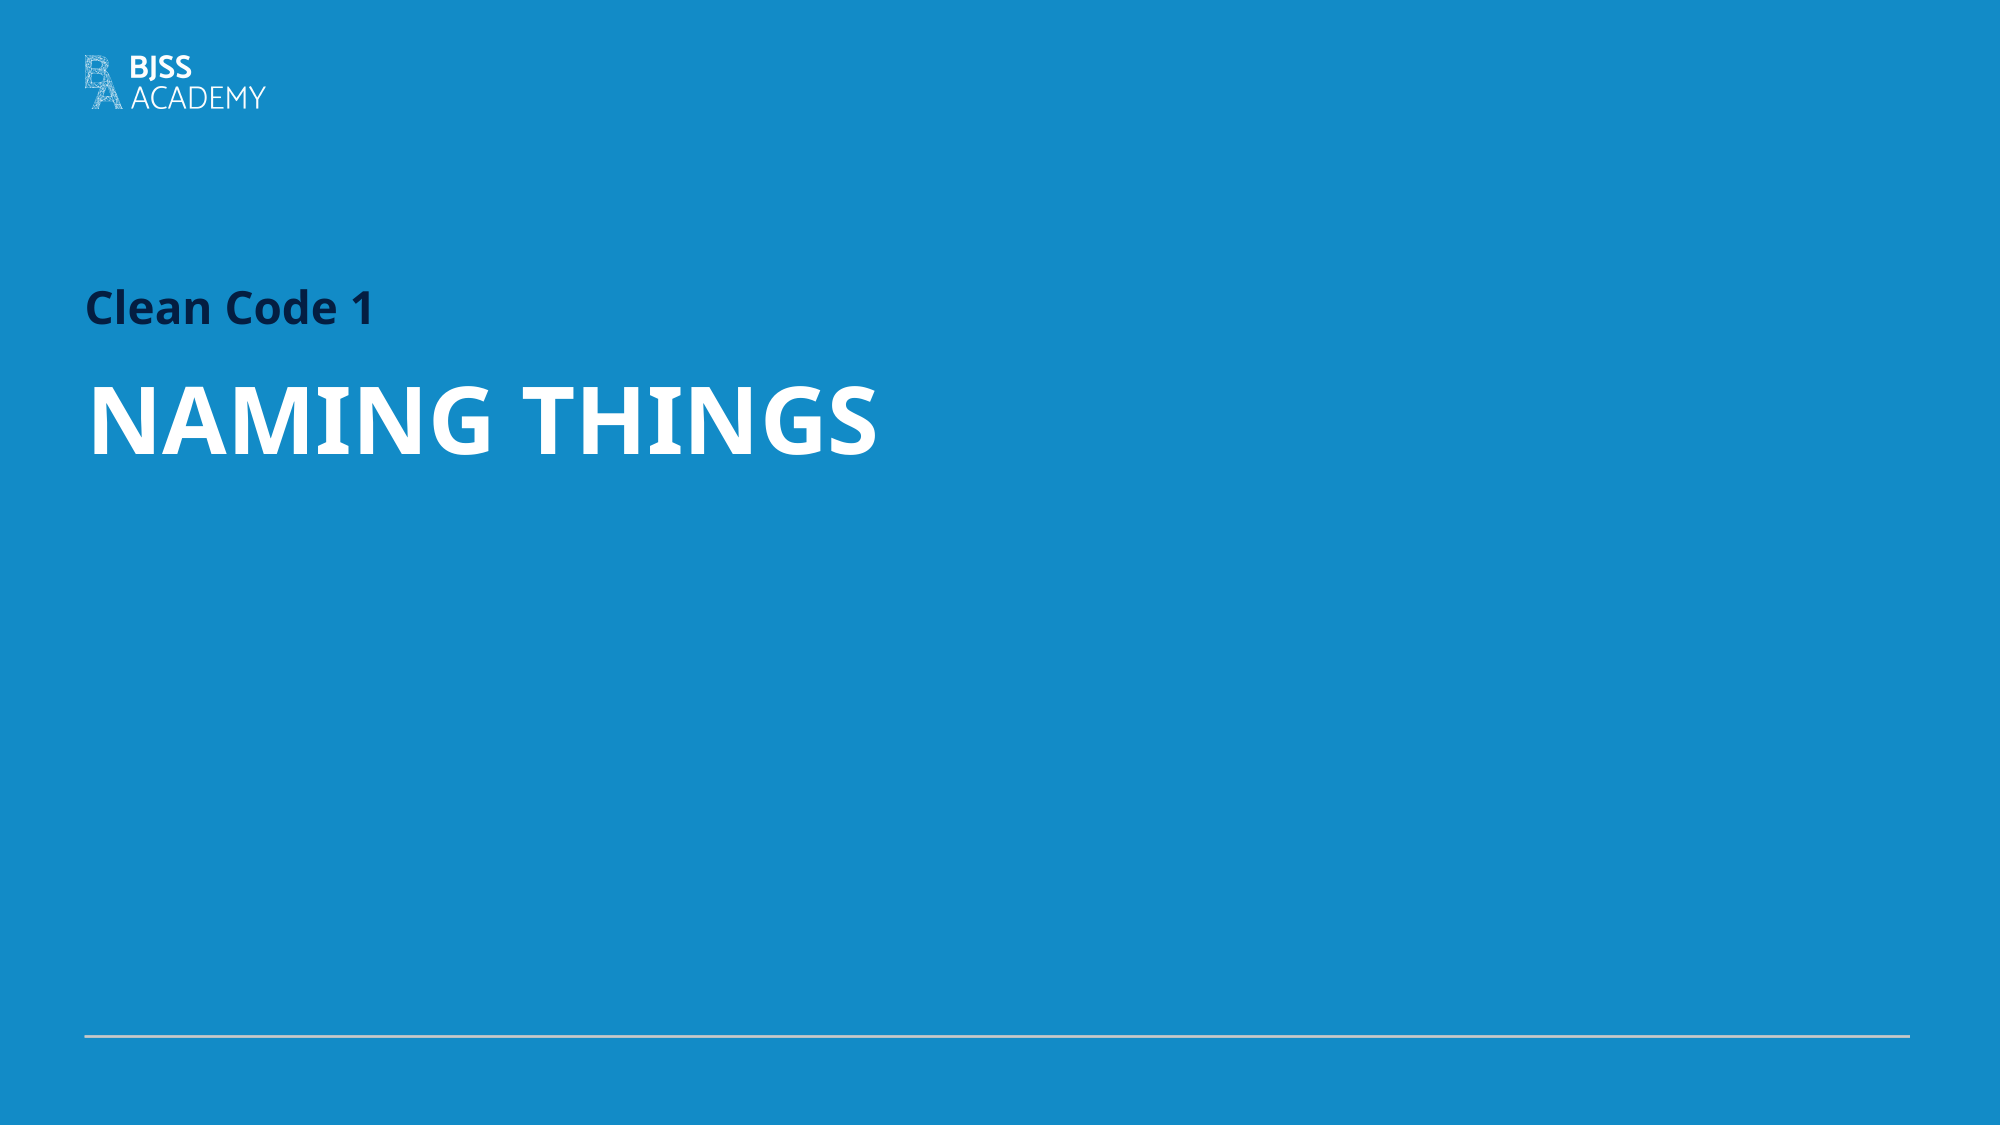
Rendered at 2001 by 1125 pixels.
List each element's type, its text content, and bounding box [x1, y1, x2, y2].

picture [85, 55, 266, 109]
list Clean Code 1 [84, 278, 1294, 326]
title Naming Things [86, 361, 1296, 563]
